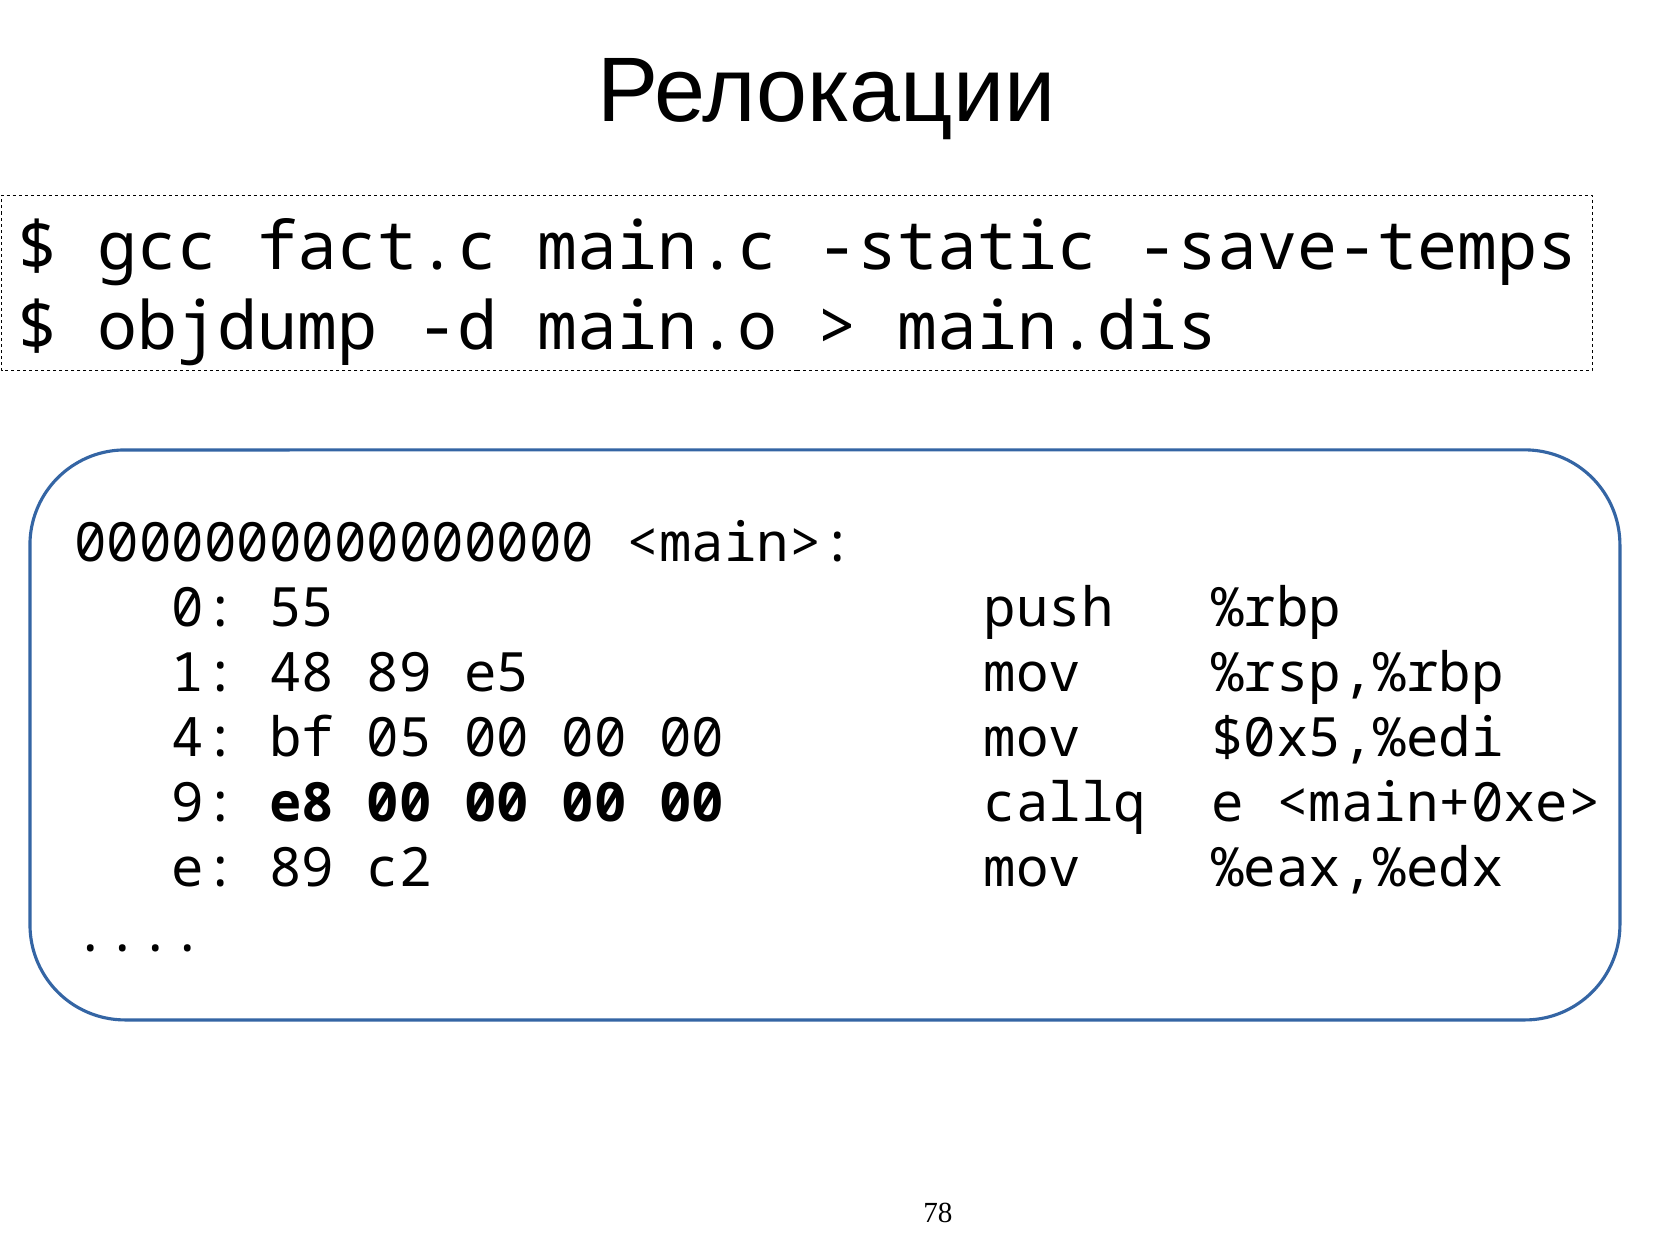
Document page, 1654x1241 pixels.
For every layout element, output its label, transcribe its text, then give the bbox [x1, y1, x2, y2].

title Релокации [82, 3, 1571, 166]
slide_number 78 [567, 1193, 953, 1241]
text_box 0000000000000000 <main>: 0: 55 push %rbp 1: 48 89 e5 mov %rsp,%rbp 4: bf 05 00 00 00 mov $0x5,%edi 9: e8 00 00 00 00 callq e <main+0xe> e: 89 c2 mov %eax,%edx .... [29, 449, 1620, 1020]
text_box $ gcc fact.c main.c -static -save-temps $ objdump -d main.o > main.dis [1, 195, 1593, 371]
